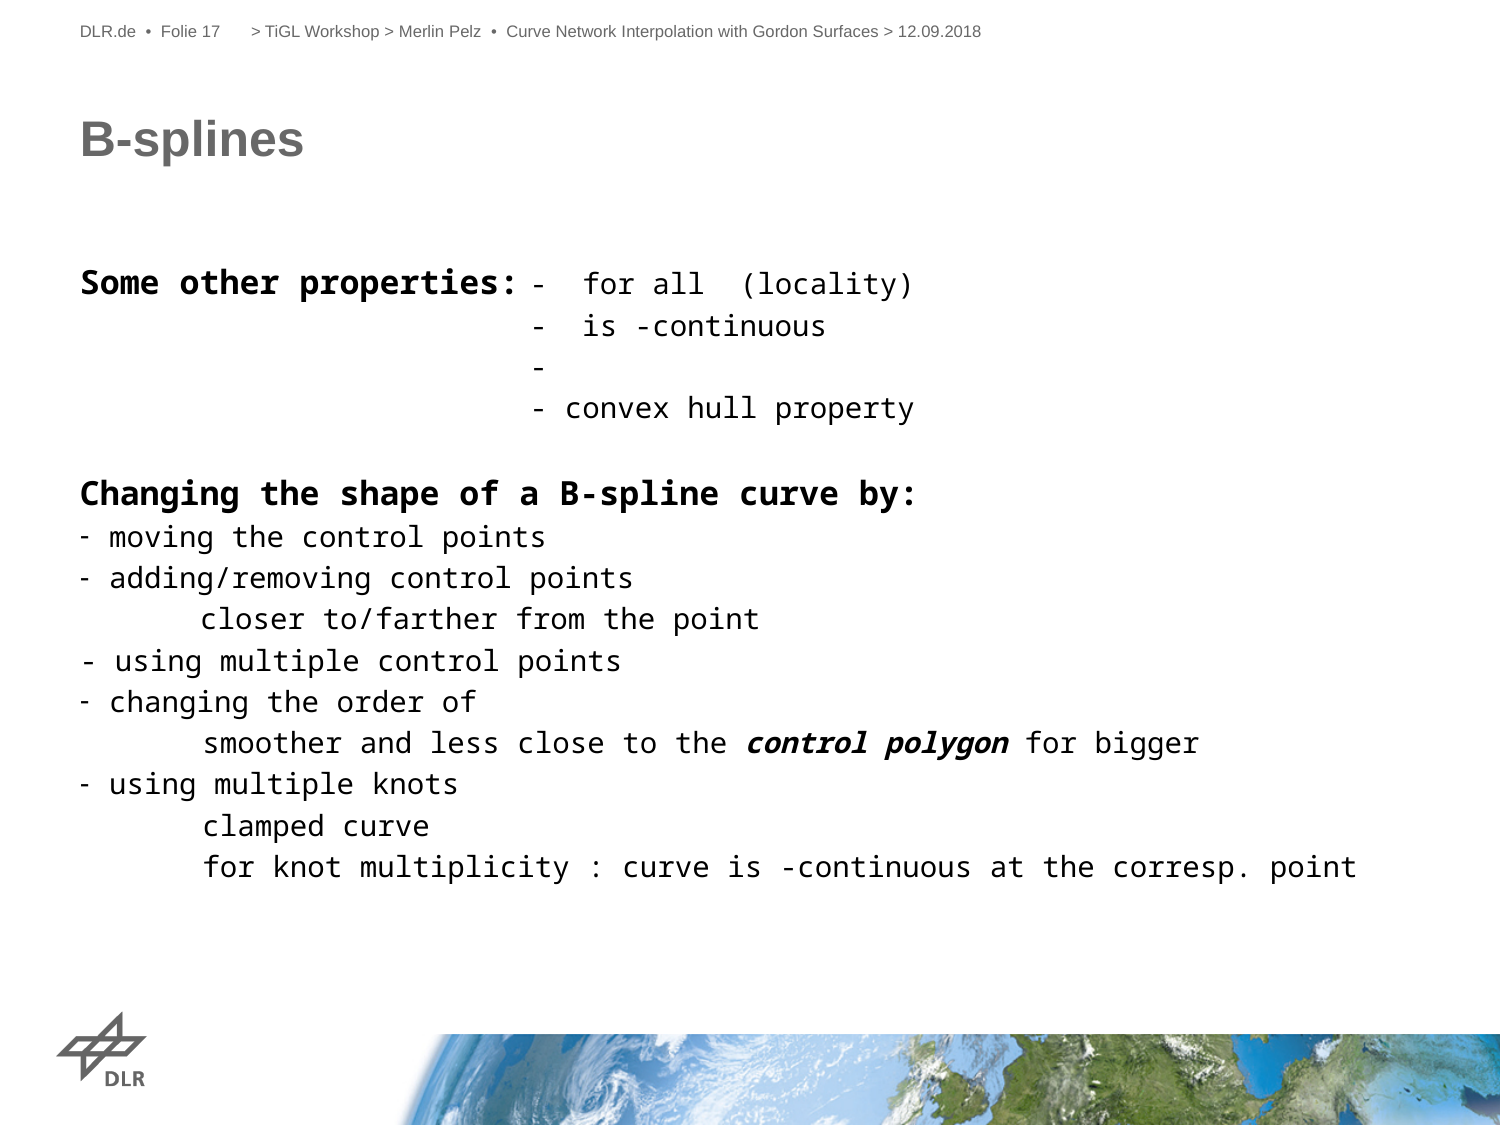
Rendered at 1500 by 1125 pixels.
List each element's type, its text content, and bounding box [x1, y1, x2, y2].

title B-splines [79, 106, 1421, 228]
picture [0, 1007, 1500, 1125]
slide_number DLR.de • Folie 17 [79, 20, 251, 45]
footer > TiGL Workshop > Merlin Pelz • Curve Network Interpolation with Gordon Surfaces > 12.09.2018 [251, 20, 1421, 45]
